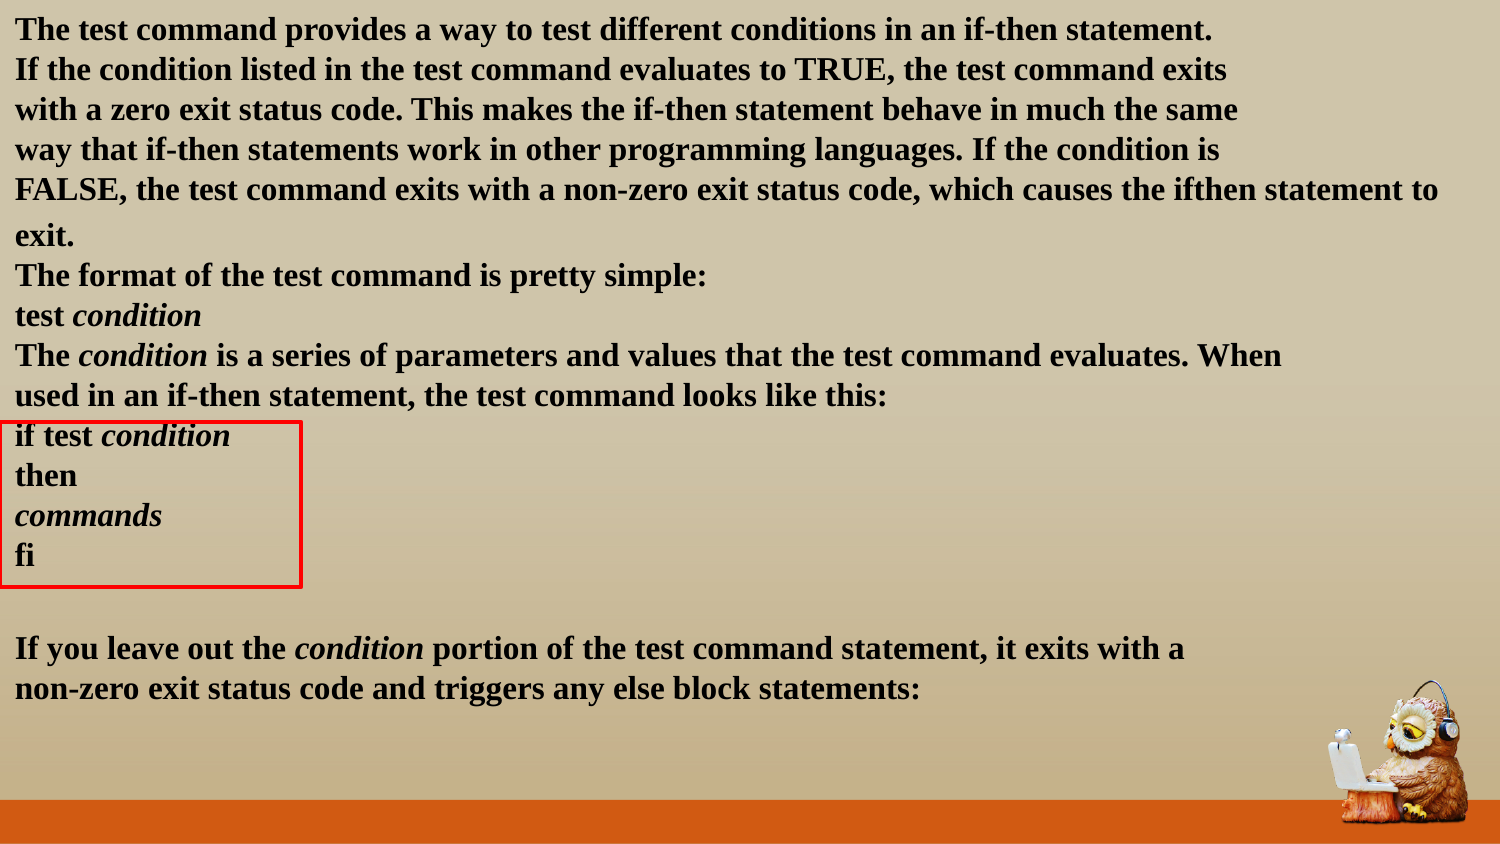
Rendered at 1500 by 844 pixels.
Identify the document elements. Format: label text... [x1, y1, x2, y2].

text_box [0, 420, 303, 589]
list The test command provides a way to test different conditions in an if-then statement. If the condition listed in the test command evaluates to TRUE, the test command exits with a zero exit status code. This makes the if-then statement behave in much the same way that if-then statements work in other programming languages. If the condition is FALSE, the test command exits with a non-zero exit status code, which causes the ifthen statement to exit. The format of the test command is pretty simple: test condition The condition is a series of parameters and values that the test command evaluates. When used in an if-then statement, the test command looks like this: if test condition then commands fi If you leave out the condition portion of the test command statement, it exits with a non-zero exit status code and triggers any else block statements: [0, 0, 1500, 800]
picture [1328, 800, 1468, 826]
